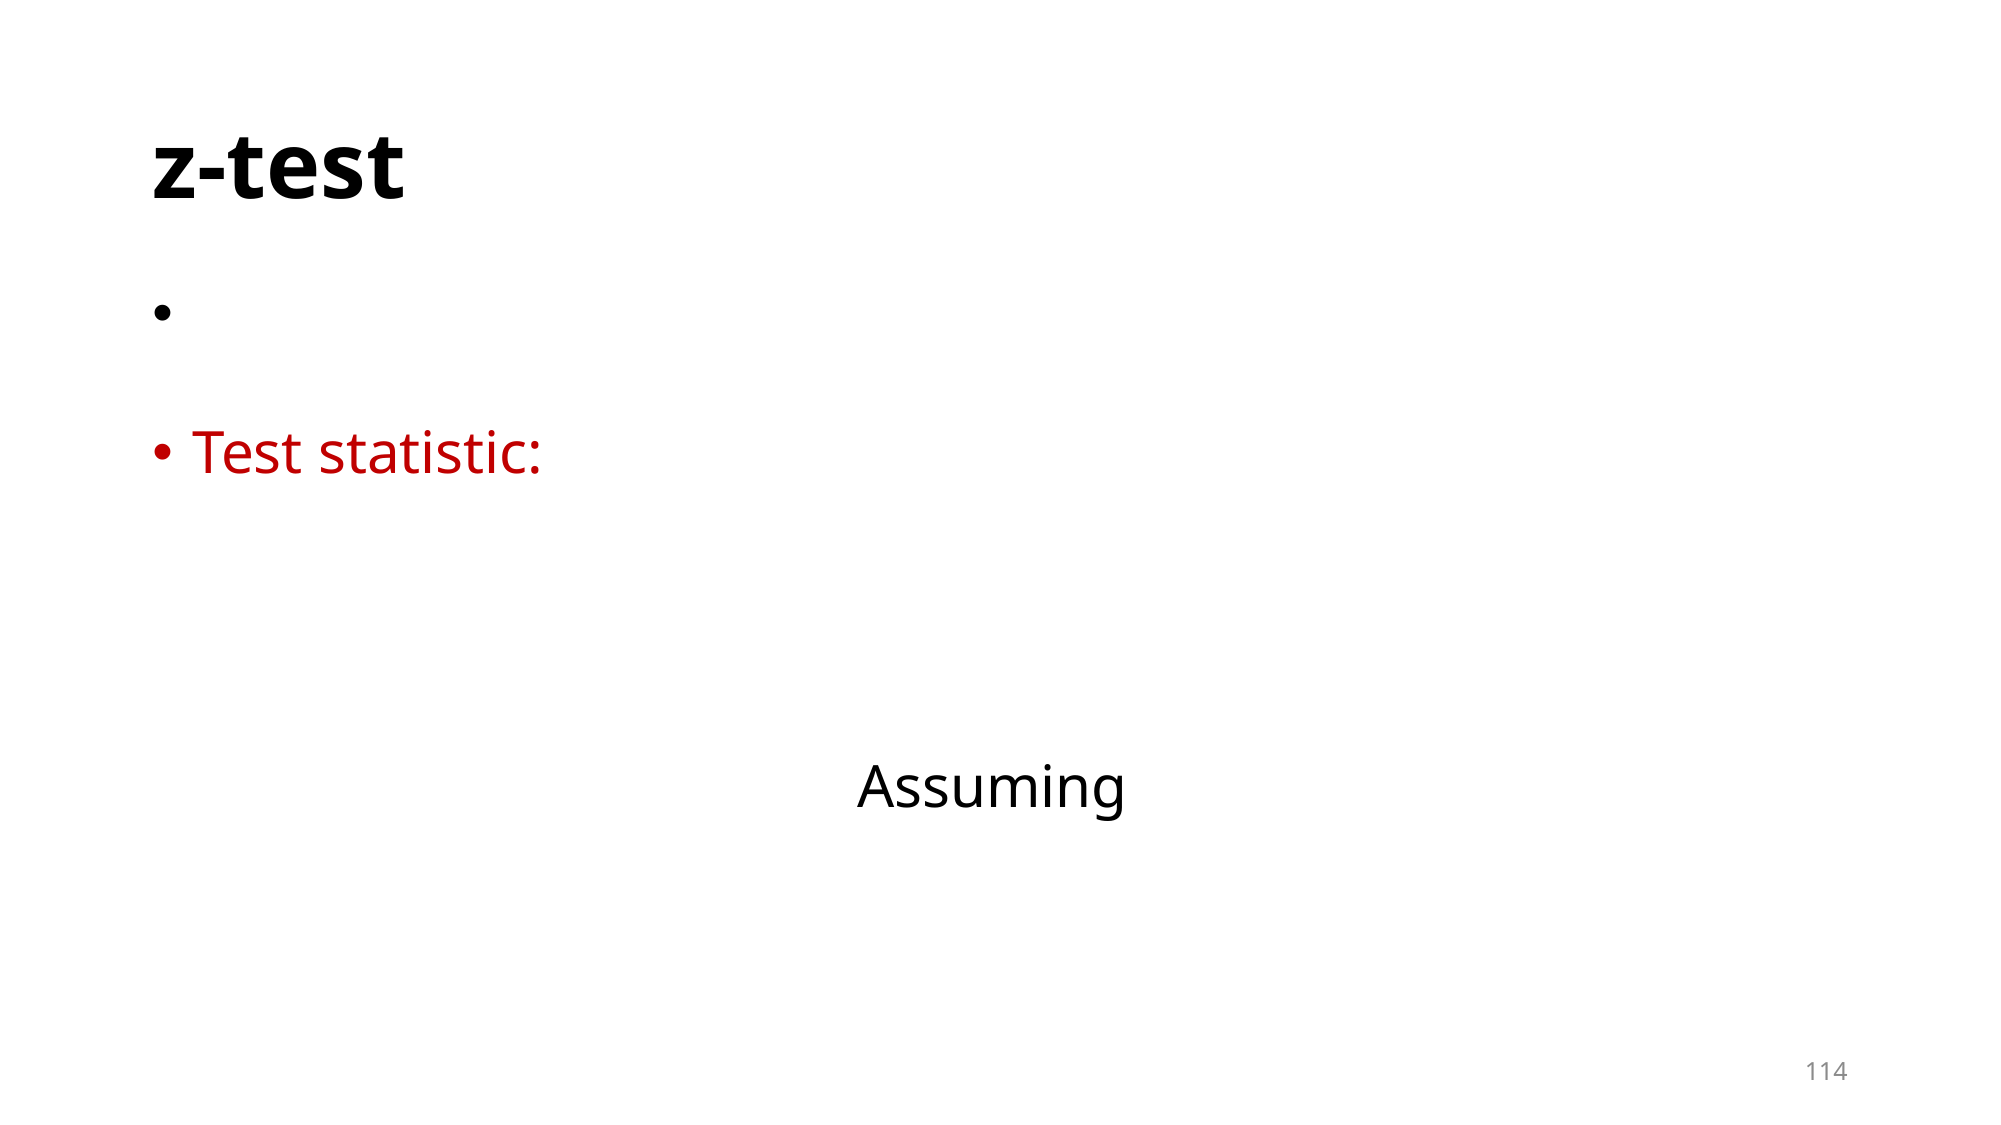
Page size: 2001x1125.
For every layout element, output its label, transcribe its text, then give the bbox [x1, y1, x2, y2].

slide_number 114 [1412, 1042, 1863, 1103]
title z-test [137, 59, 1863, 278]
